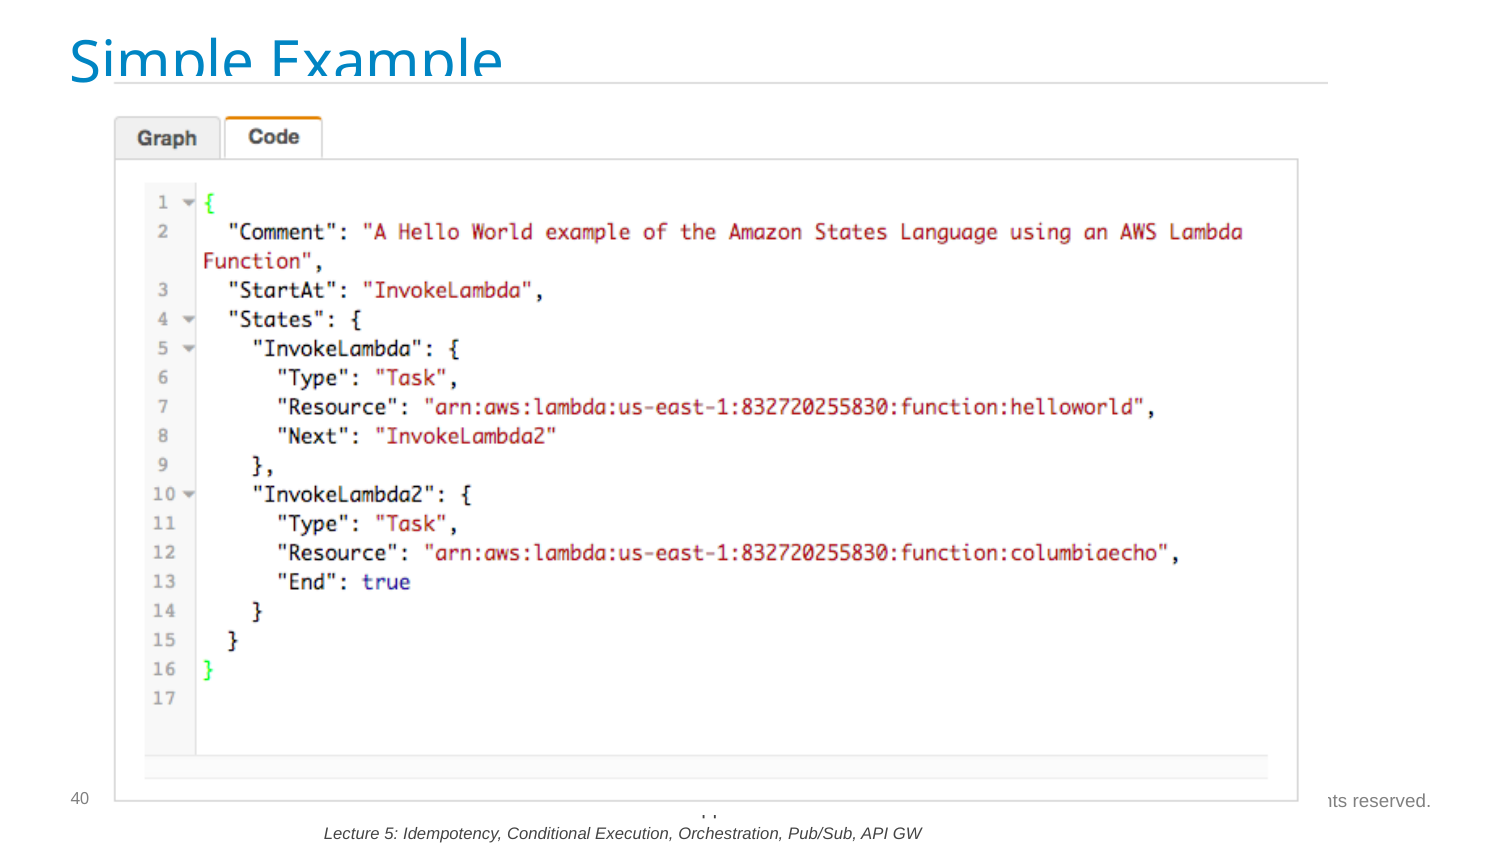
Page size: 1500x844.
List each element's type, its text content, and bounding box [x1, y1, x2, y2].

title Simple Example [69, 31, 1422, 96]
picture [102, 76, 1328, 815]
